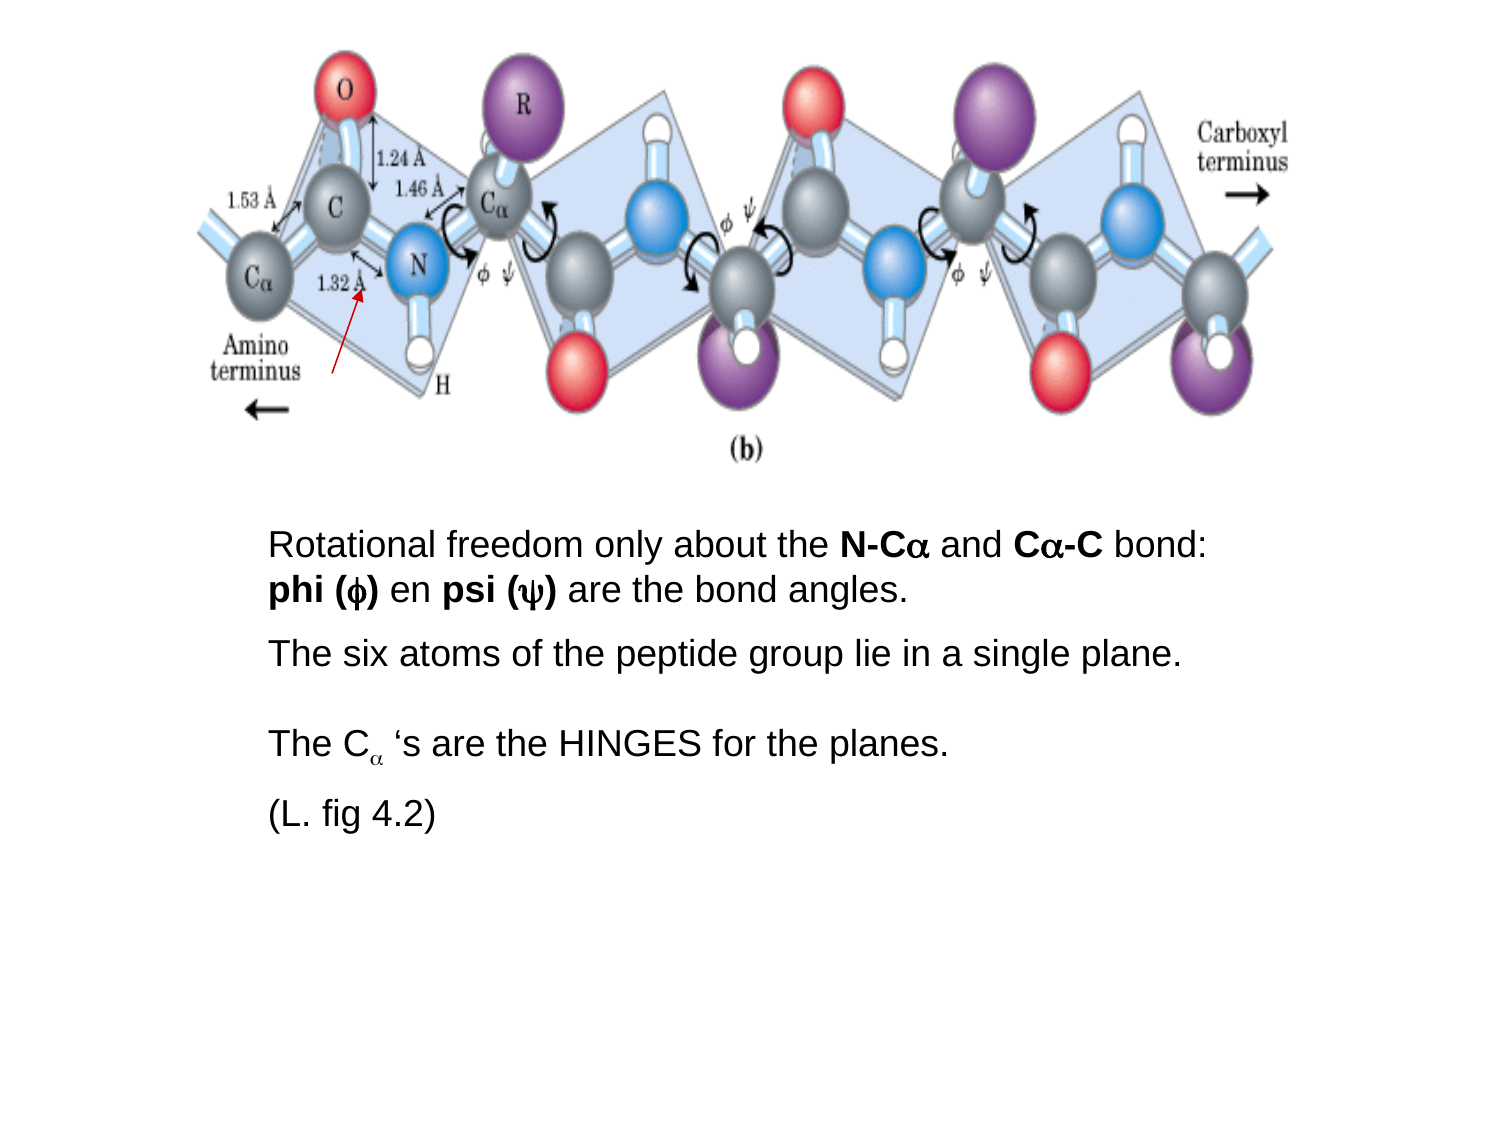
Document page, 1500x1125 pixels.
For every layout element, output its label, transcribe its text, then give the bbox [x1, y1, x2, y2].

picture [187, 37, 1304, 481]
text_box Rotational freedom only about the N-C and C-C bond: phi (f) en psi (y) are the bond angles. The six atoms of the peptide group lie in a single plane. The Ca ‘s are the HINGES for the planes. (L. fig 4.2) [253, 512, 1257, 841]
